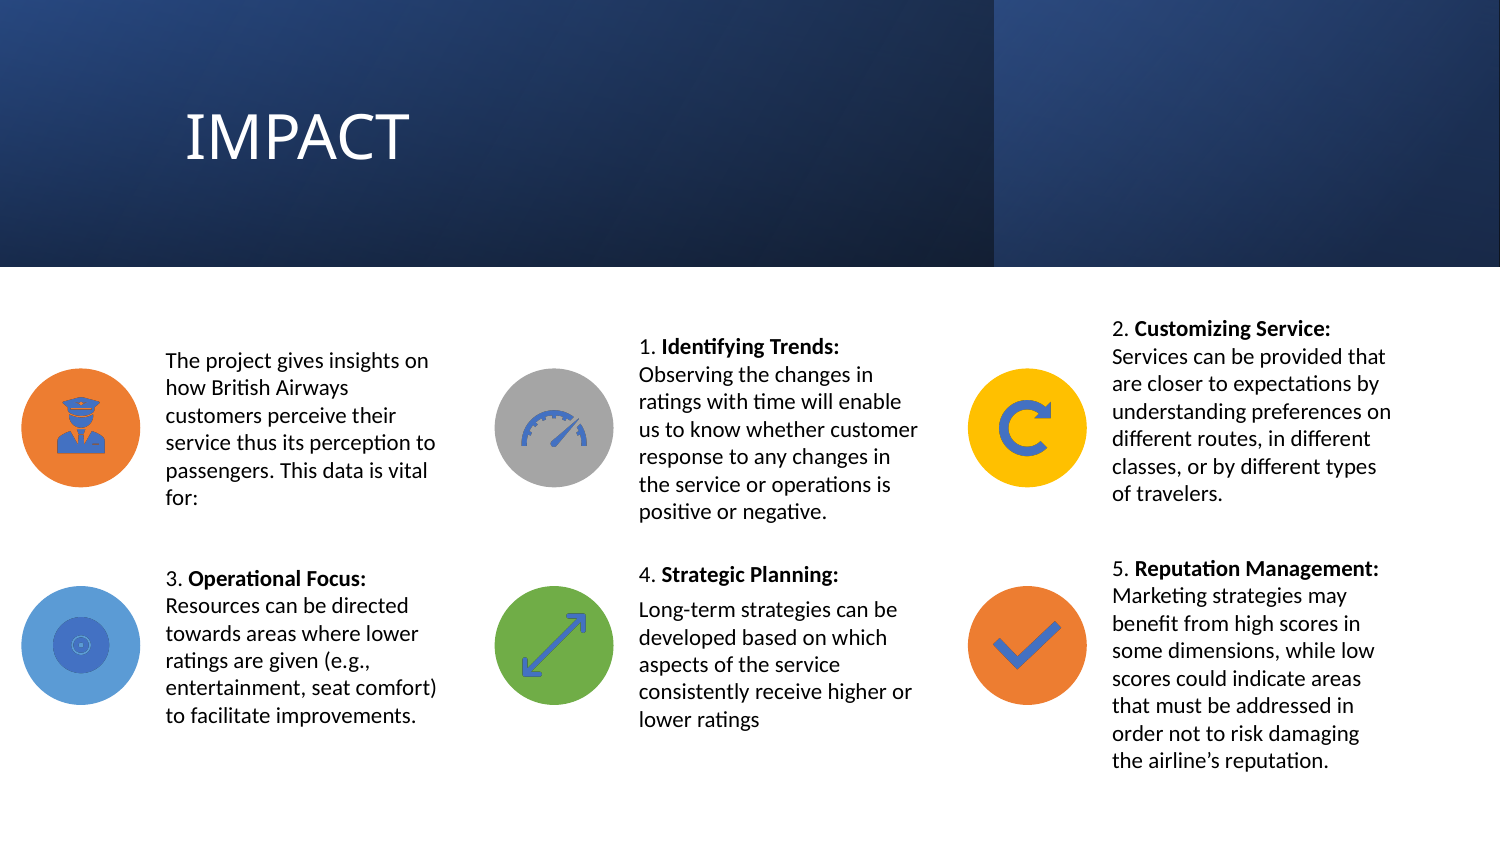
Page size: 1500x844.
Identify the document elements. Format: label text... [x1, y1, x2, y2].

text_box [0, 246, 1446, 828]
text_box [0, 0, 1500, 268]
title IMPACT [170, 42, 1366, 237]
text_box [0, 268, 1500, 844]
